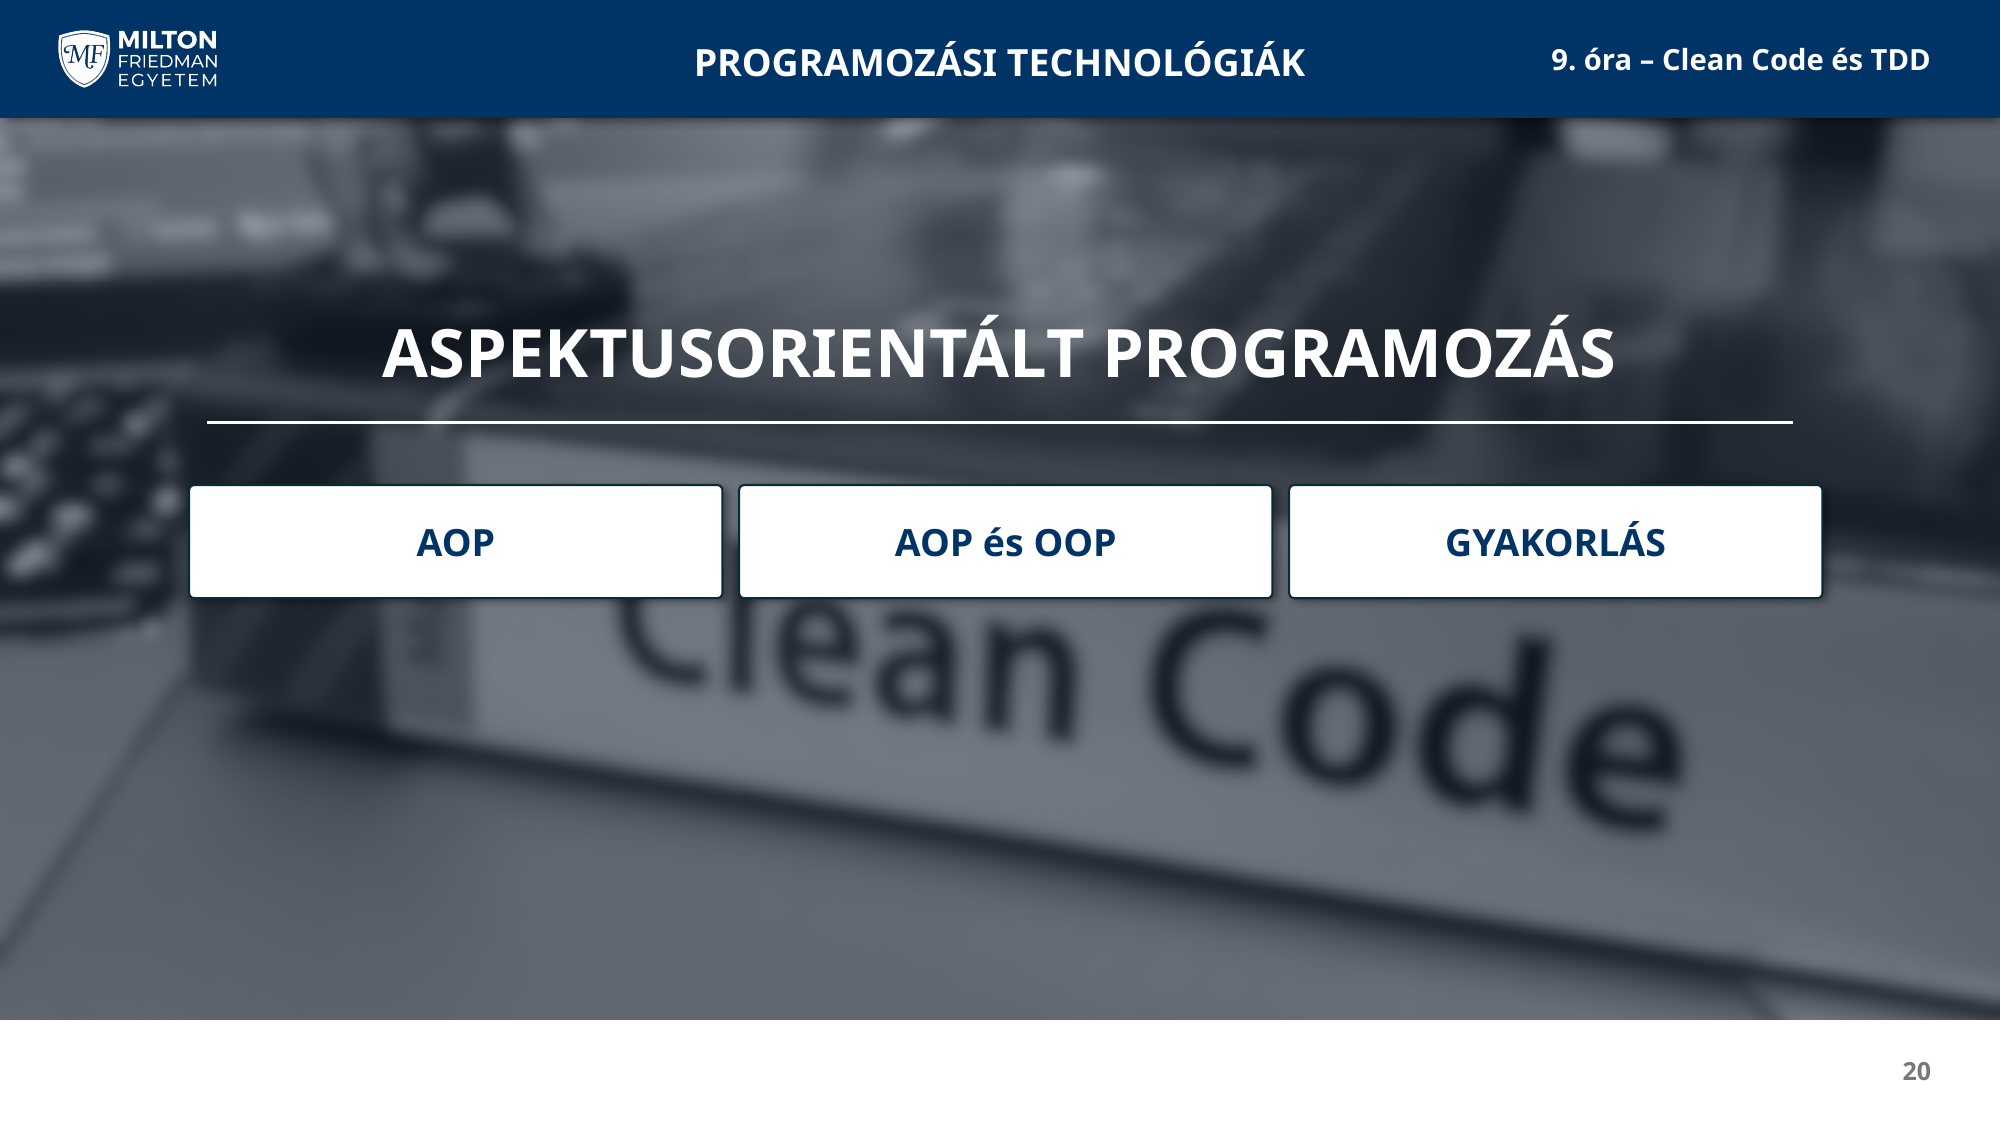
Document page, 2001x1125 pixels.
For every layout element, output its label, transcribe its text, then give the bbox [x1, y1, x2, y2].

slide_number 19 [1496, 1042, 1947, 1103]
text_box PROGRAMOZÁSI TECHNOLÓGIÁK [608, 31, 1392, 92]
picture [0, 117, 2000, 1021]
text_box [0, 0, 2000, 117]
text_box 9. óra – Clean Code és TDD [1438, 33, 1947, 84]
picture [58, 29, 218, 89]
